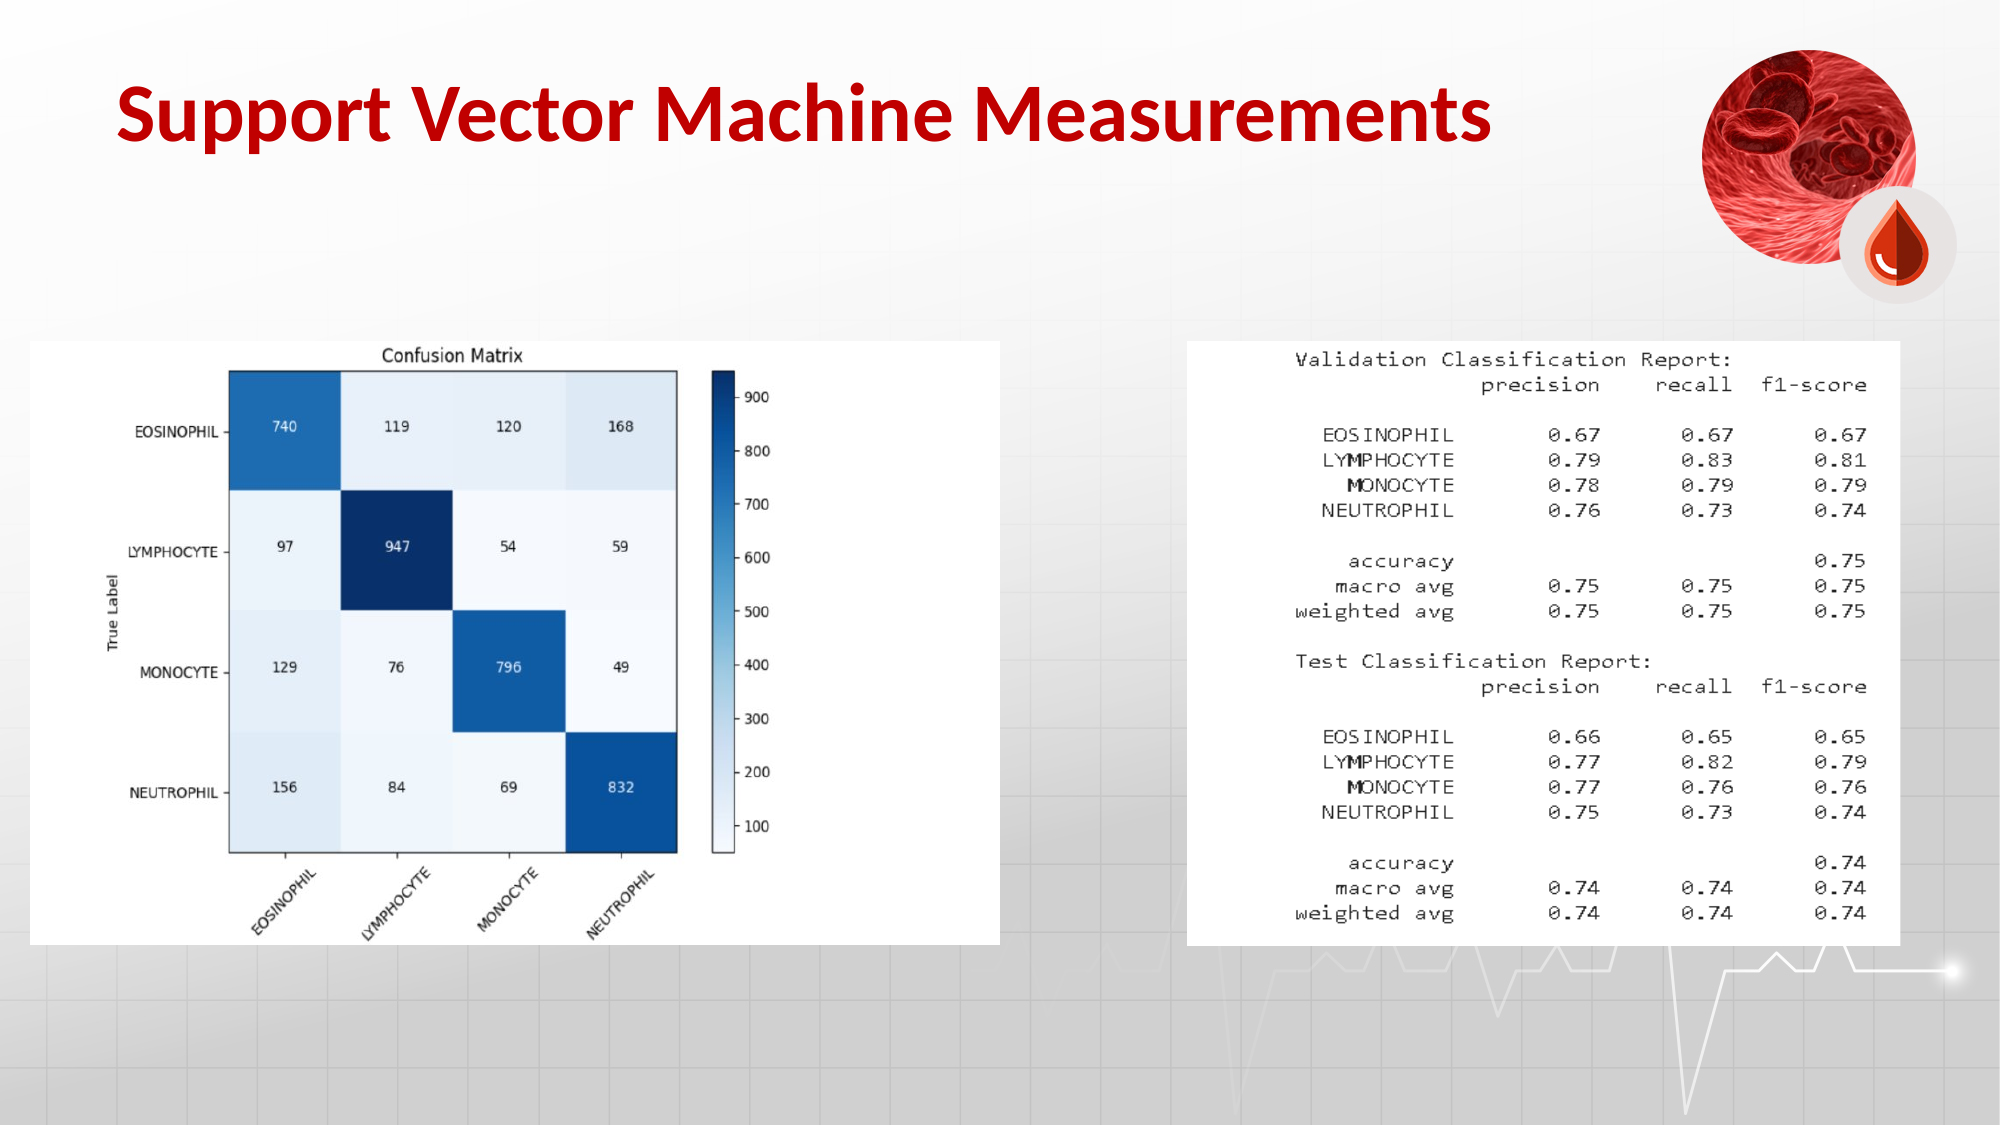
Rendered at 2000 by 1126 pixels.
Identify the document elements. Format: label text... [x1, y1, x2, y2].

title Support Vector Machine Measurements [99, 42, 1900, 174]
picture [0, 0, 2000, 1125]
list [29, 341, 1000, 945]
